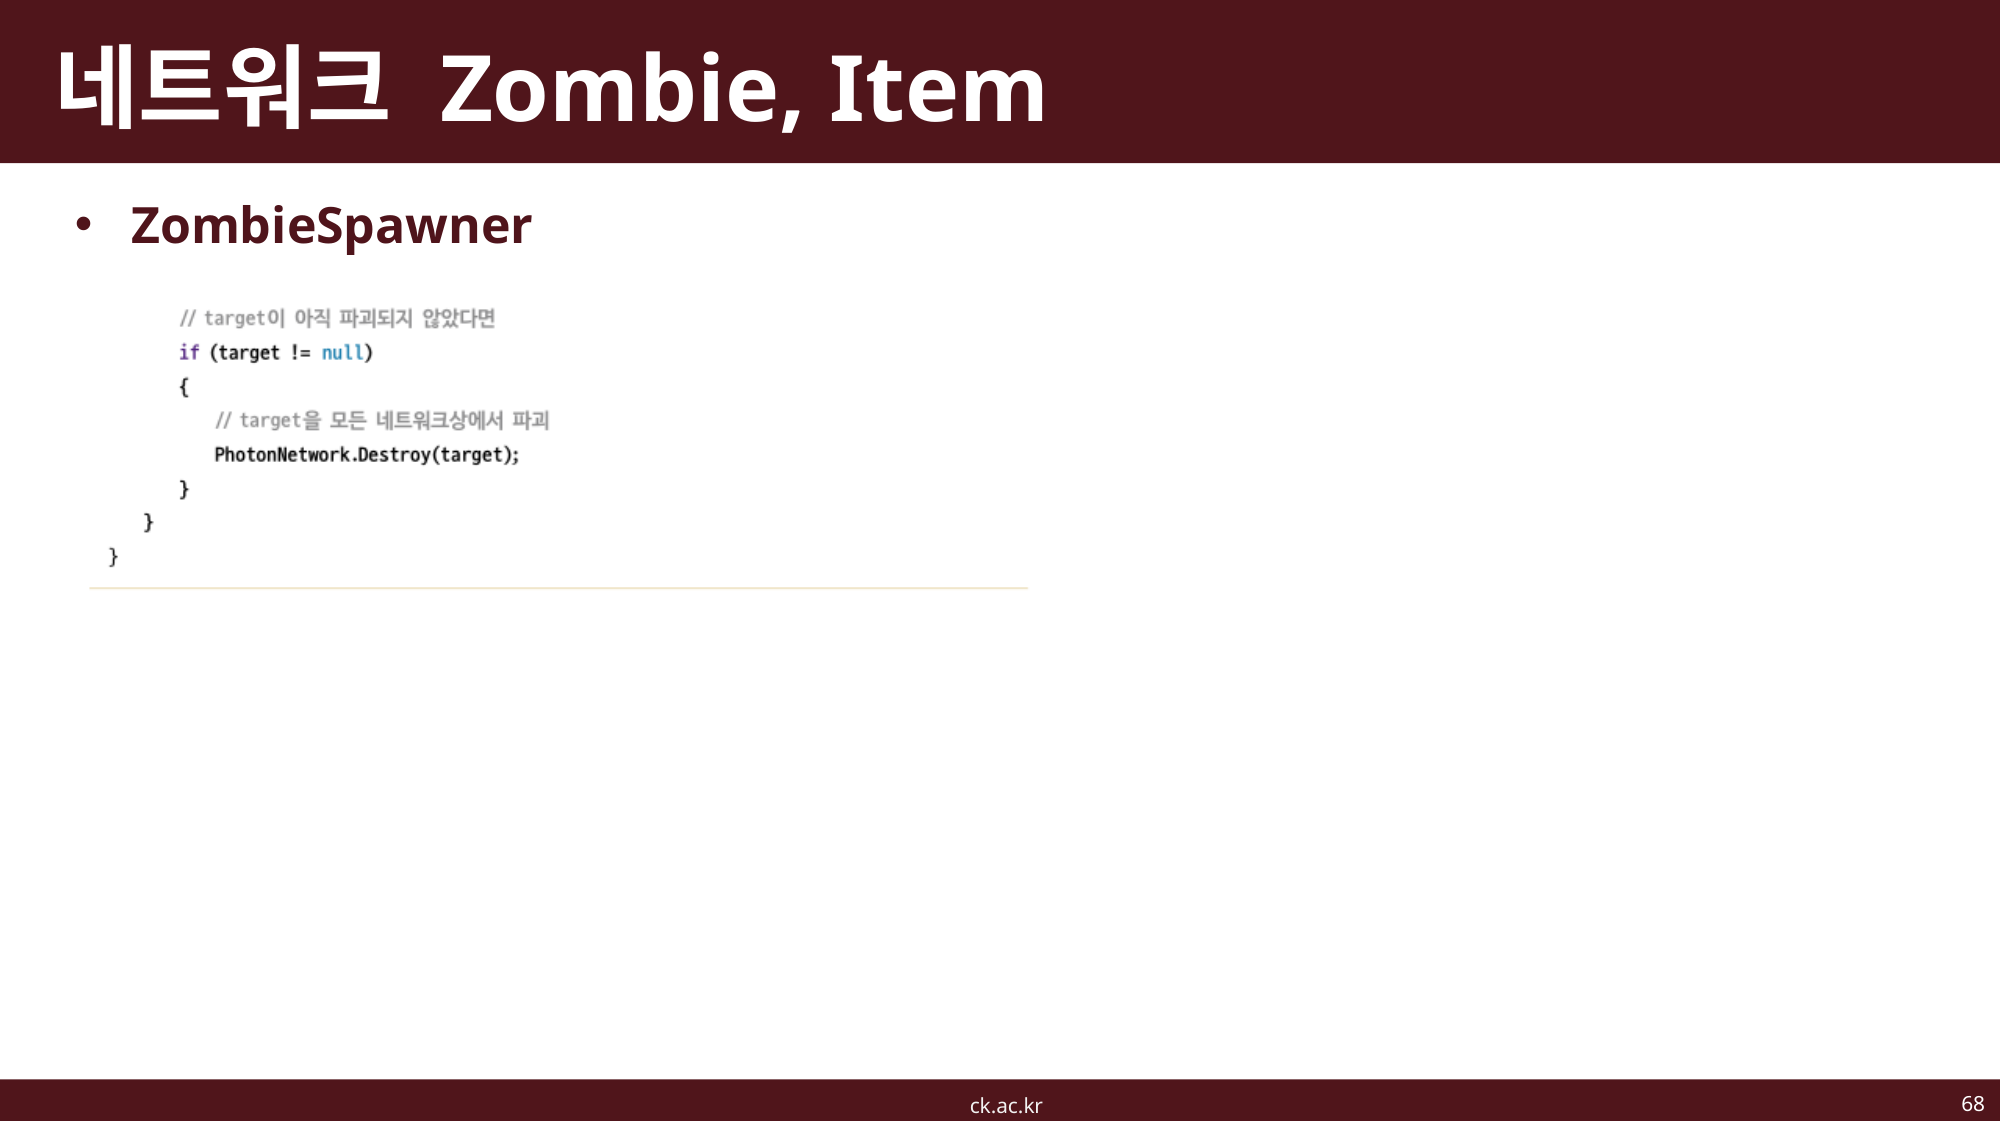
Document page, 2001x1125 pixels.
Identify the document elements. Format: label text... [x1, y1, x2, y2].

title 네트워크 Zombie, Item [39, 34, 1289, 149]
text_box ZombieSpawner [60, 186, 1953, 261]
footer ck.ac.kr [949, 1084, 1064, 1125]
picture [59, 261, 1061, 608]
slide_number 68 [1911, 1083, 2000, 1125]
